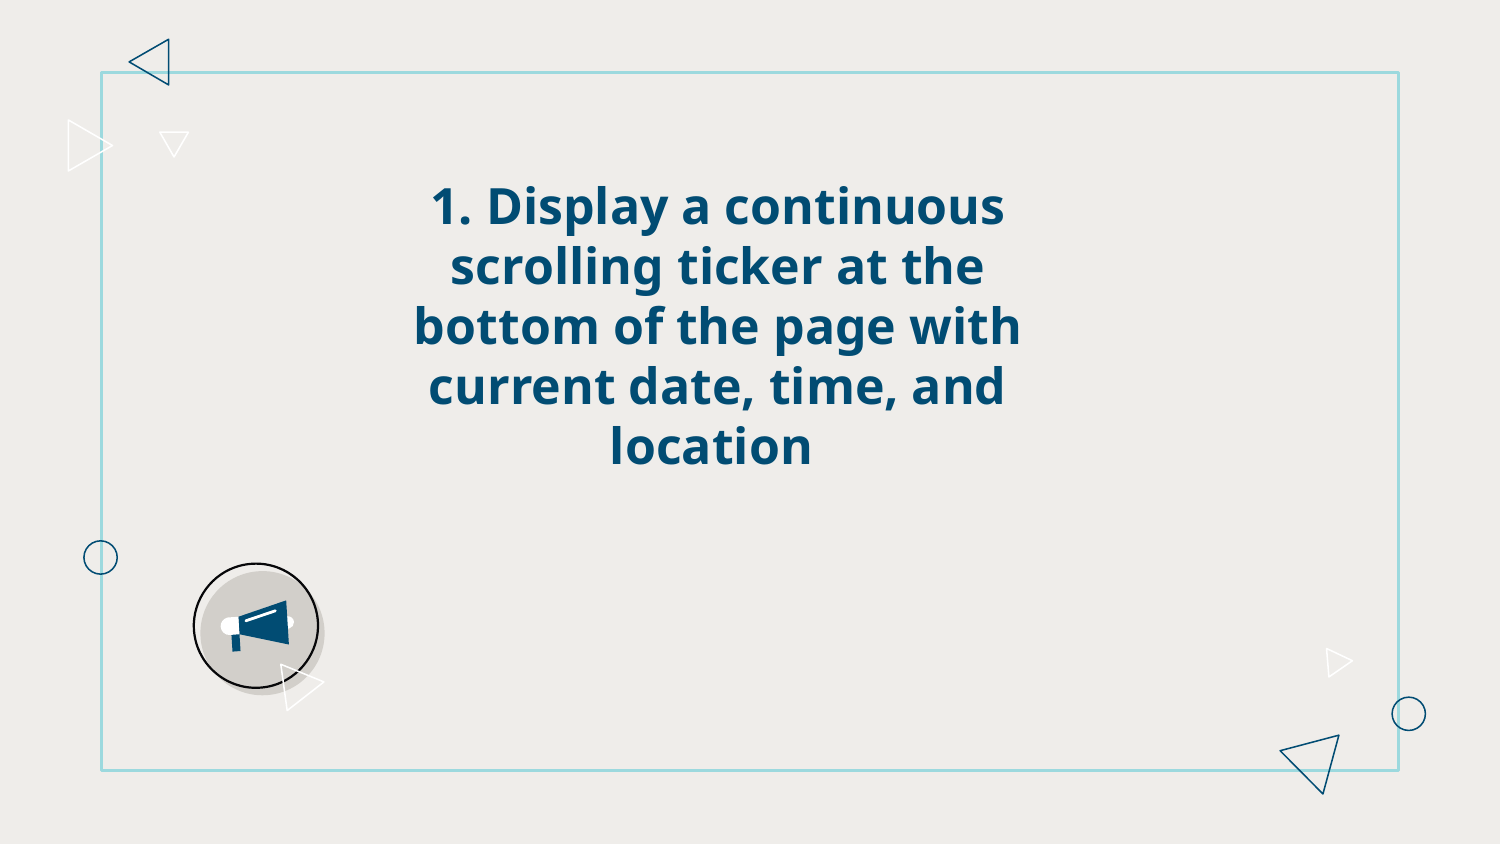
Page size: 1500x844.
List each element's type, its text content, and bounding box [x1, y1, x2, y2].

title 1. Display a continuous scrolling ticker at the bottom of the page with current date, time, and location [350, 159, 1087, 303]
